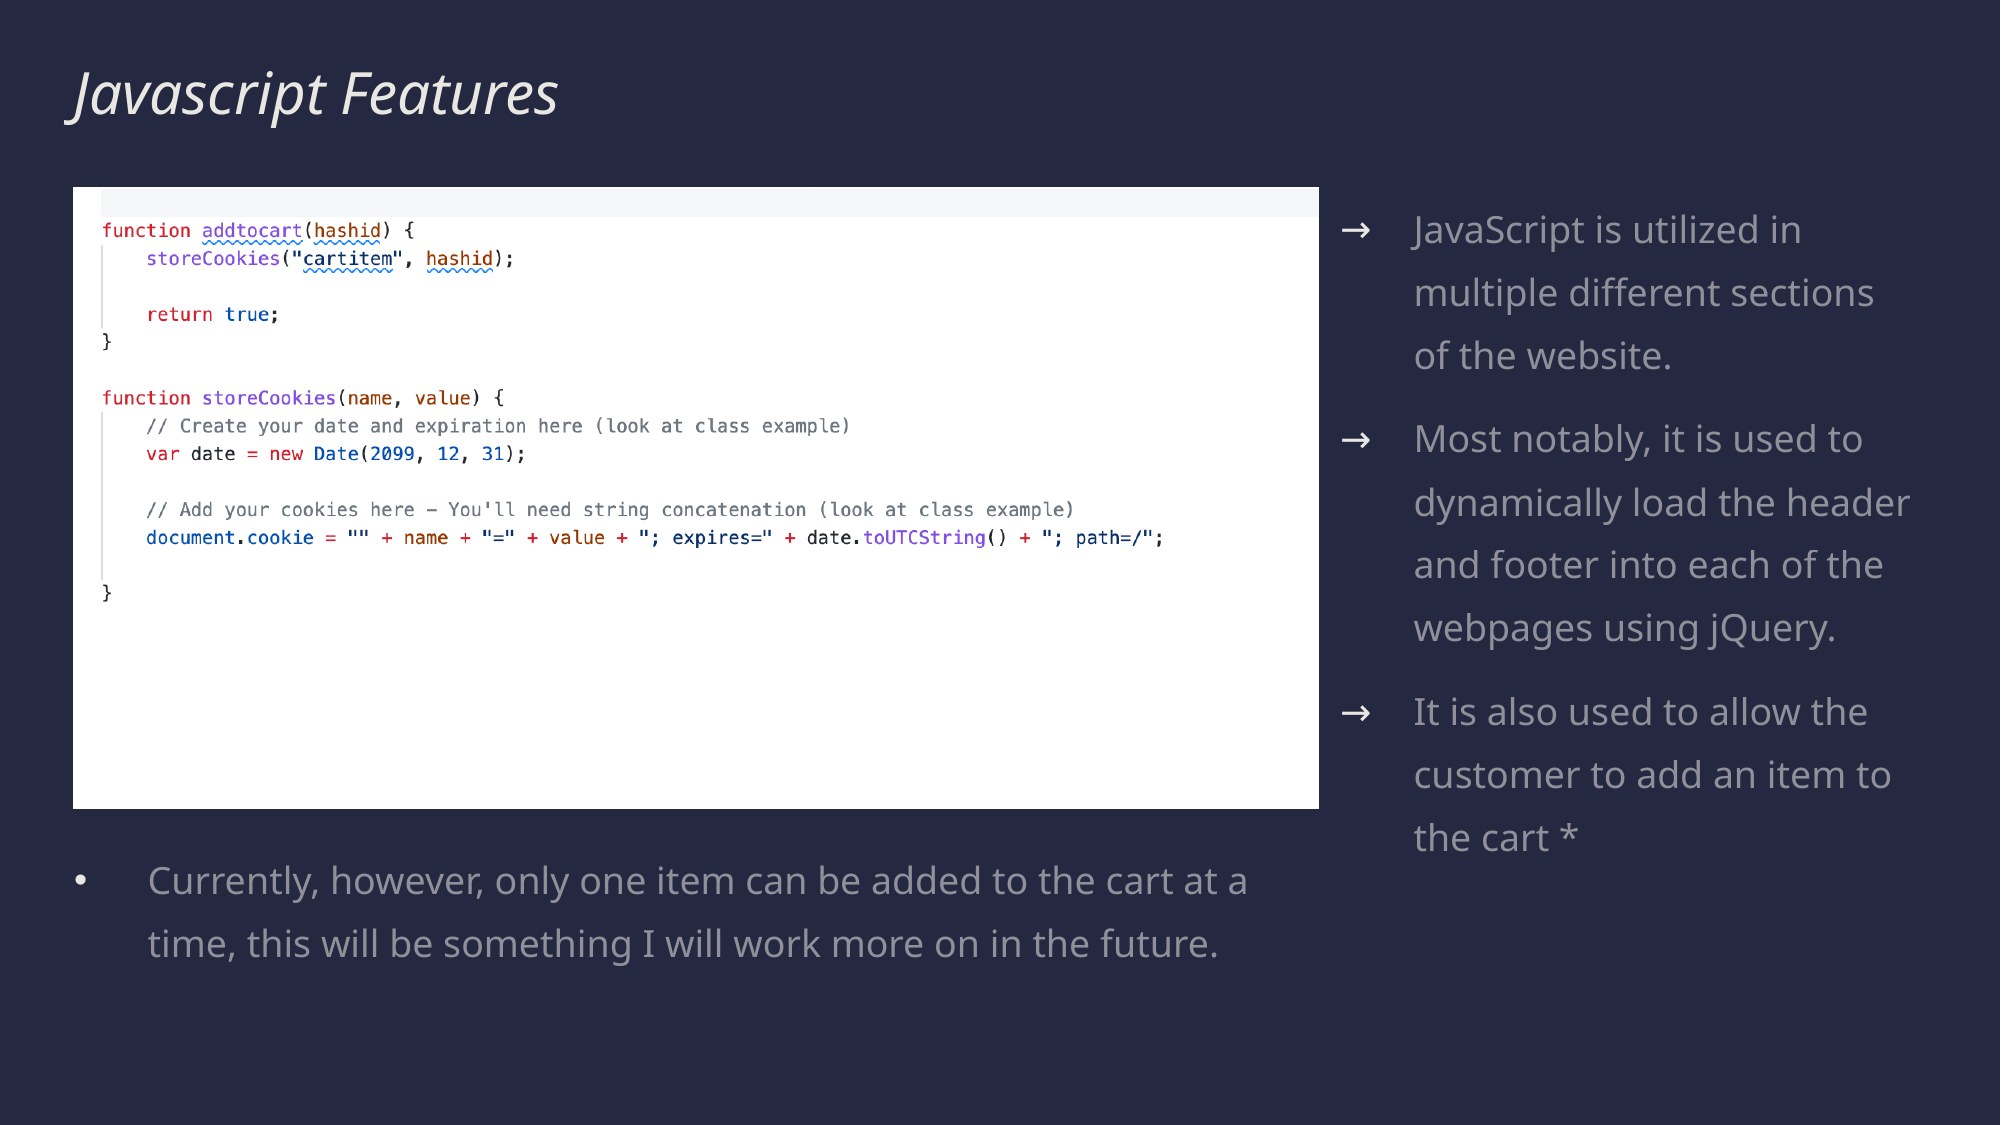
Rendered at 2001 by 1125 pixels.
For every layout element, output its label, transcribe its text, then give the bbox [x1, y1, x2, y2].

picture [73, 187, 1319, 809]
list JavaScript is utilized in multiple different sections of the website. Most notably, it is used to dynamically load the header and footer into each of the webpages using jQuery. It is also used to allow the customer to add an item to the cart * [1339, 187, 1928, 893]
title Javascript Features [73, 63, 1928, 251]
text_box Currently, however, only one item can be added to the cart at a time, this will be something I will work more on in the future. [73, 838, 1341, 1088]
